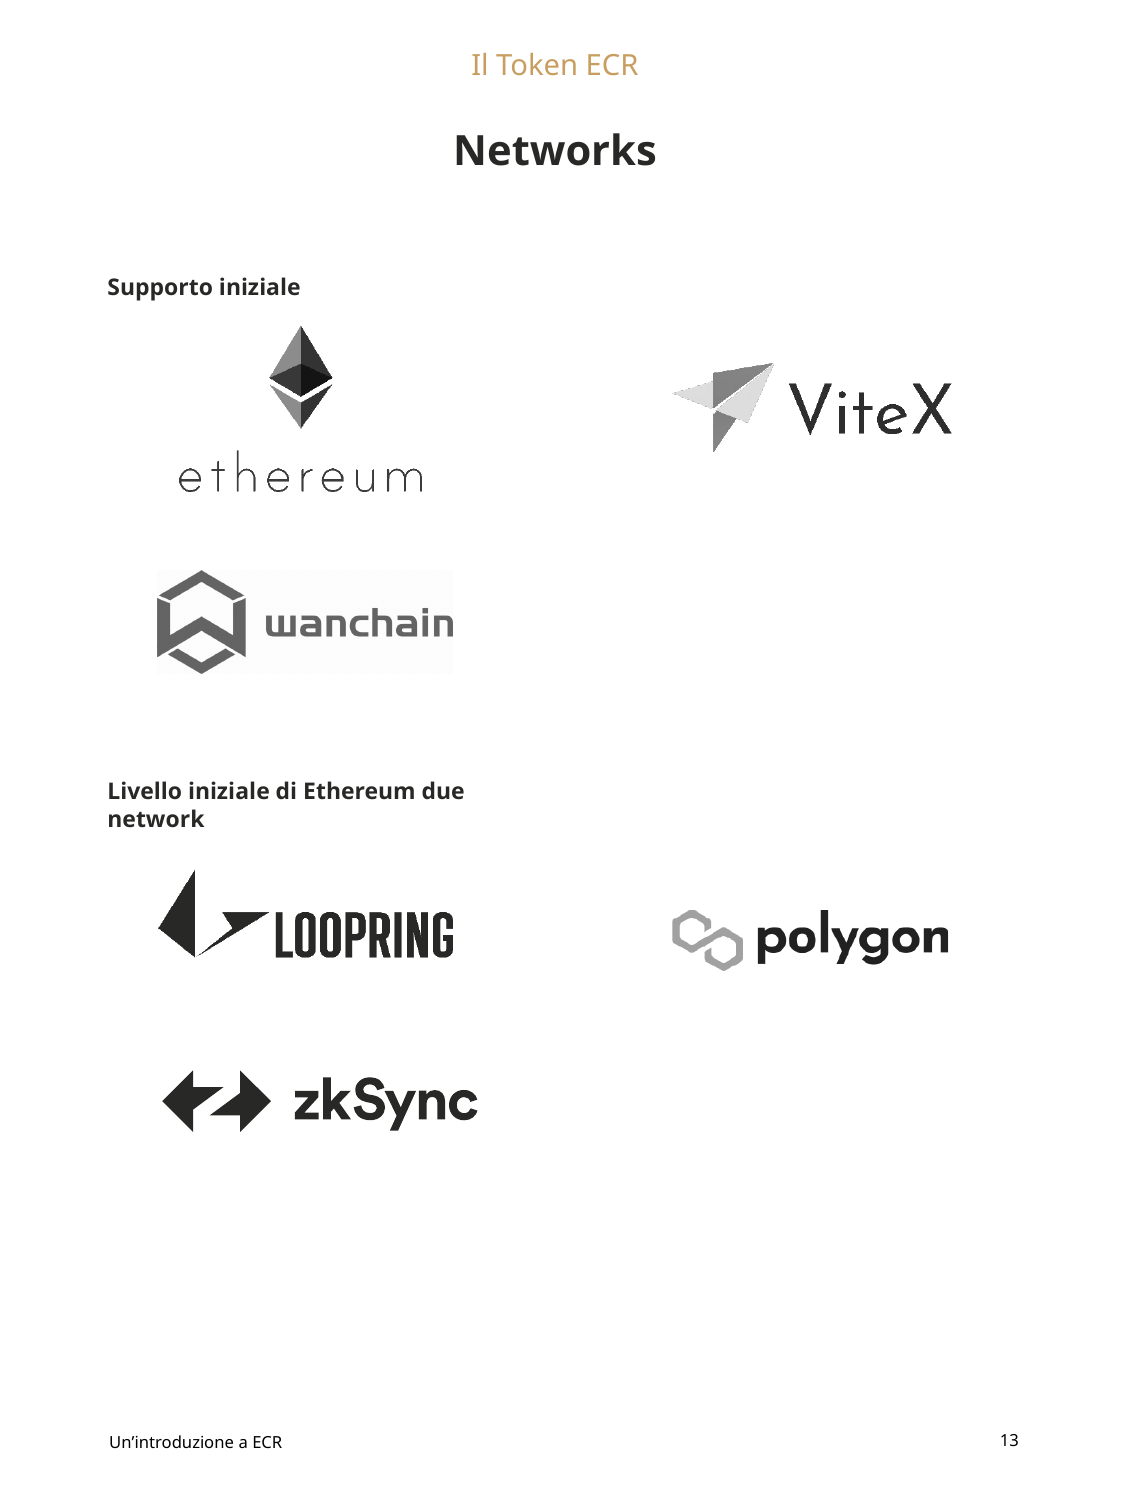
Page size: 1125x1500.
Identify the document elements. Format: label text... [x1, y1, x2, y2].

text_box Supporto iniziale [92, 265, 438, 308]
text_box Networks [107, 121, 1018, 231]
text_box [157, 325, 952, 674]
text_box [158, 869, 949, 1133]
footer Un’introduzione a ECR [94, 1401, 474, 1482]
text_box Livello iniziale di Ethereum due network [92, 769, 562, 840]
text_box Il Token ECR [379, 39, 746, 98]
slide_number 13 [780, 1401, 1034, 1482]
